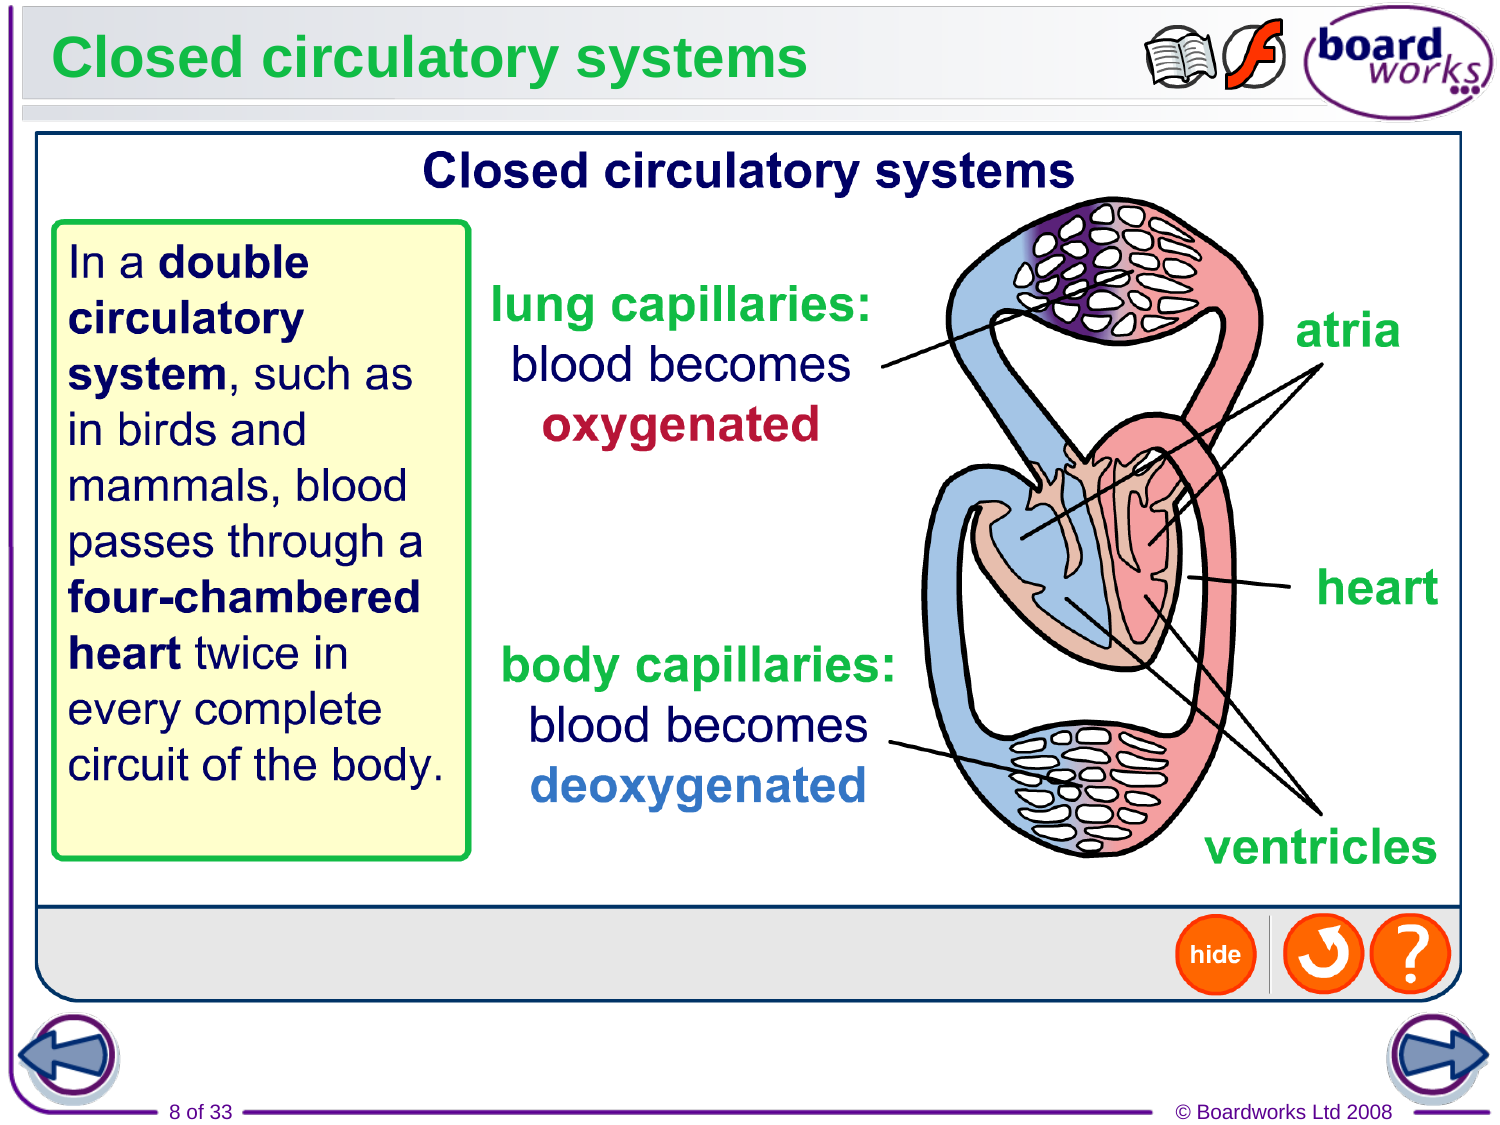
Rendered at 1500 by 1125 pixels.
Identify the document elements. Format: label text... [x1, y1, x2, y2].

title Closed circulatory systems [36, 8, 1225, 100]
picture [0, 0, 1500, 1125]
